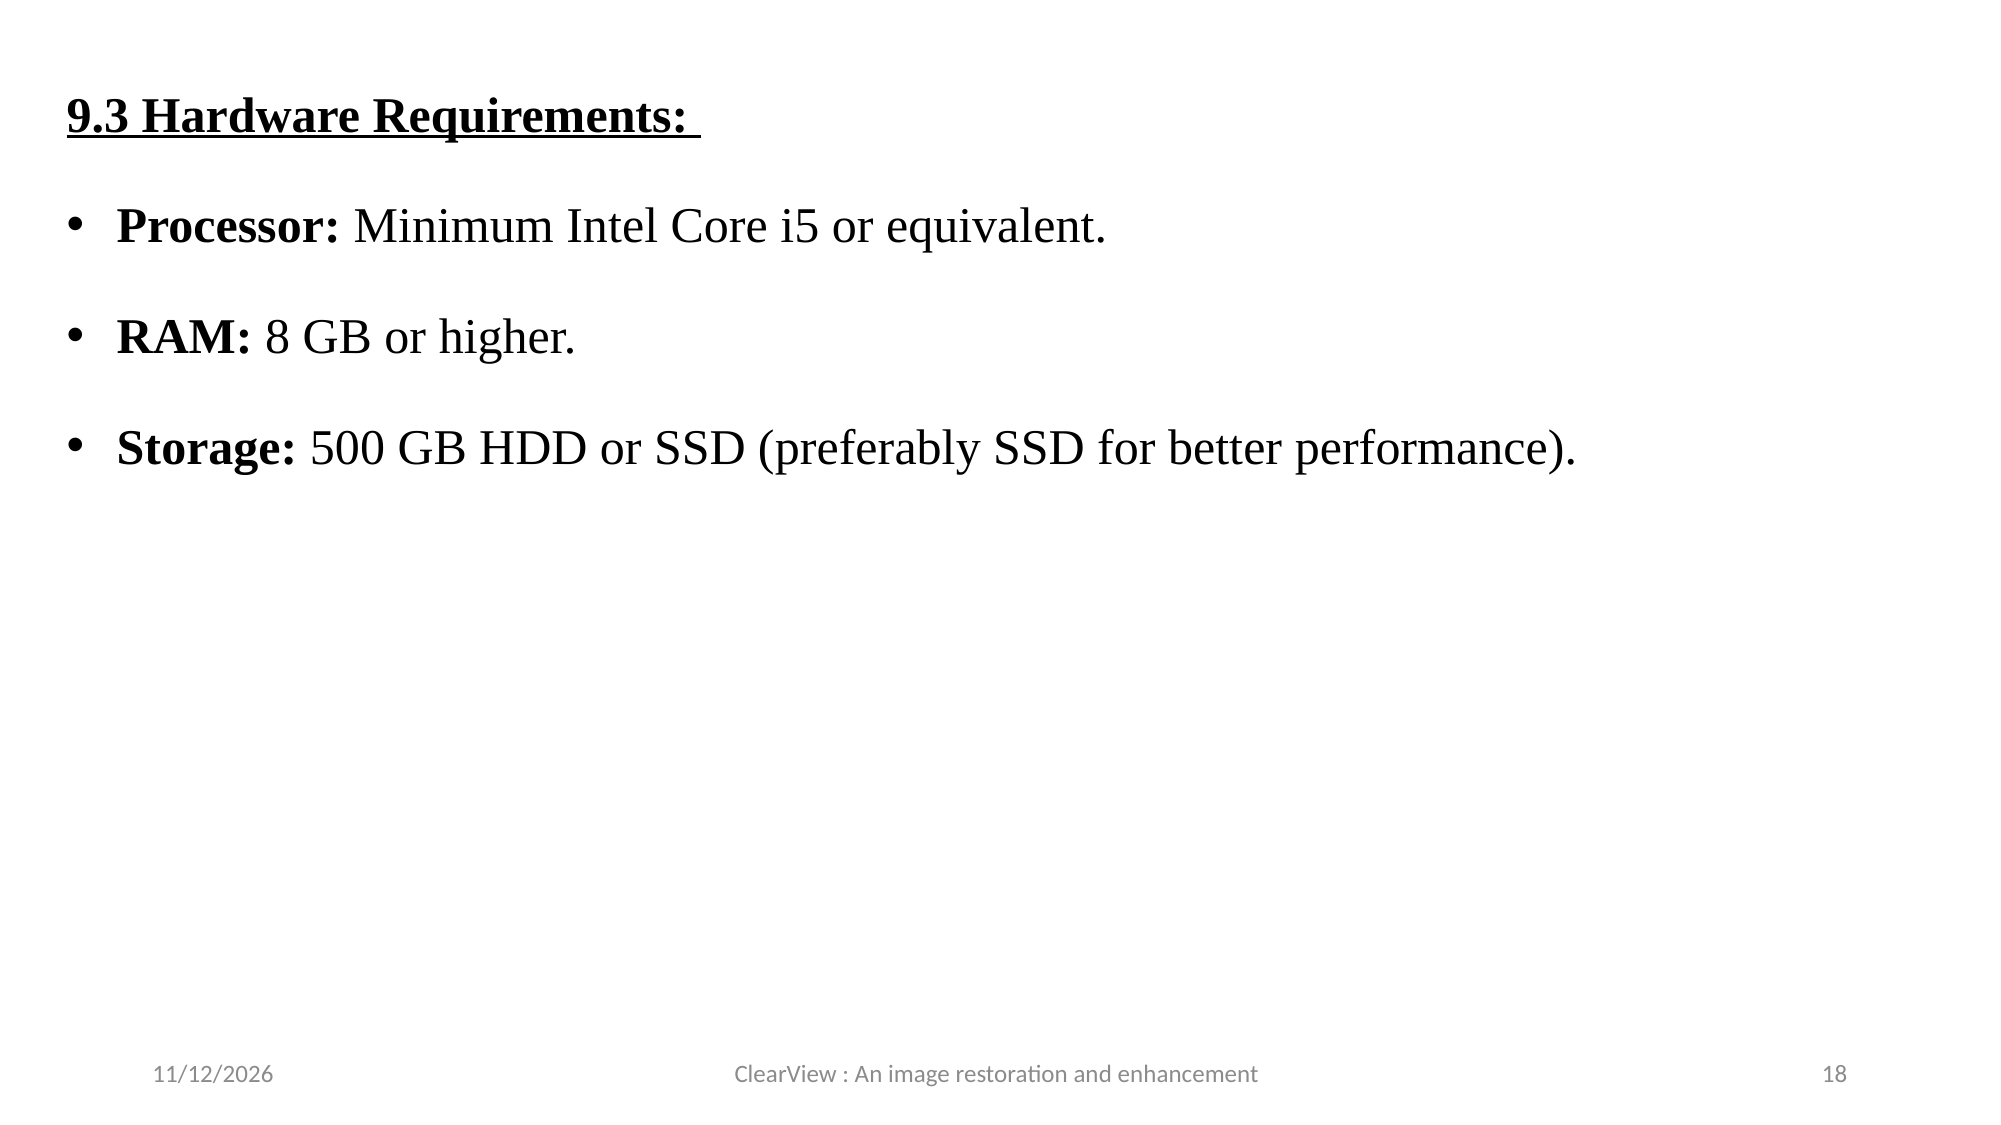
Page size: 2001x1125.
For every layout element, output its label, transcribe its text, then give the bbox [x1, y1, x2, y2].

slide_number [137, 1042, 588, 1103]
slide_number 18 [1412, 1042, 1863, 1103]
list 9.3 Hardware Requirements: Processor: Minimum Intel Core i5 or equivalent. RAM: 8 GB or higher. Storage: 500 GB HDD or SSD (preferably SSD for better performance). [51, 44, 1761, 939]
footer ClearView : An image restoration and enhancement [662, 1042, 1338, 1103]
